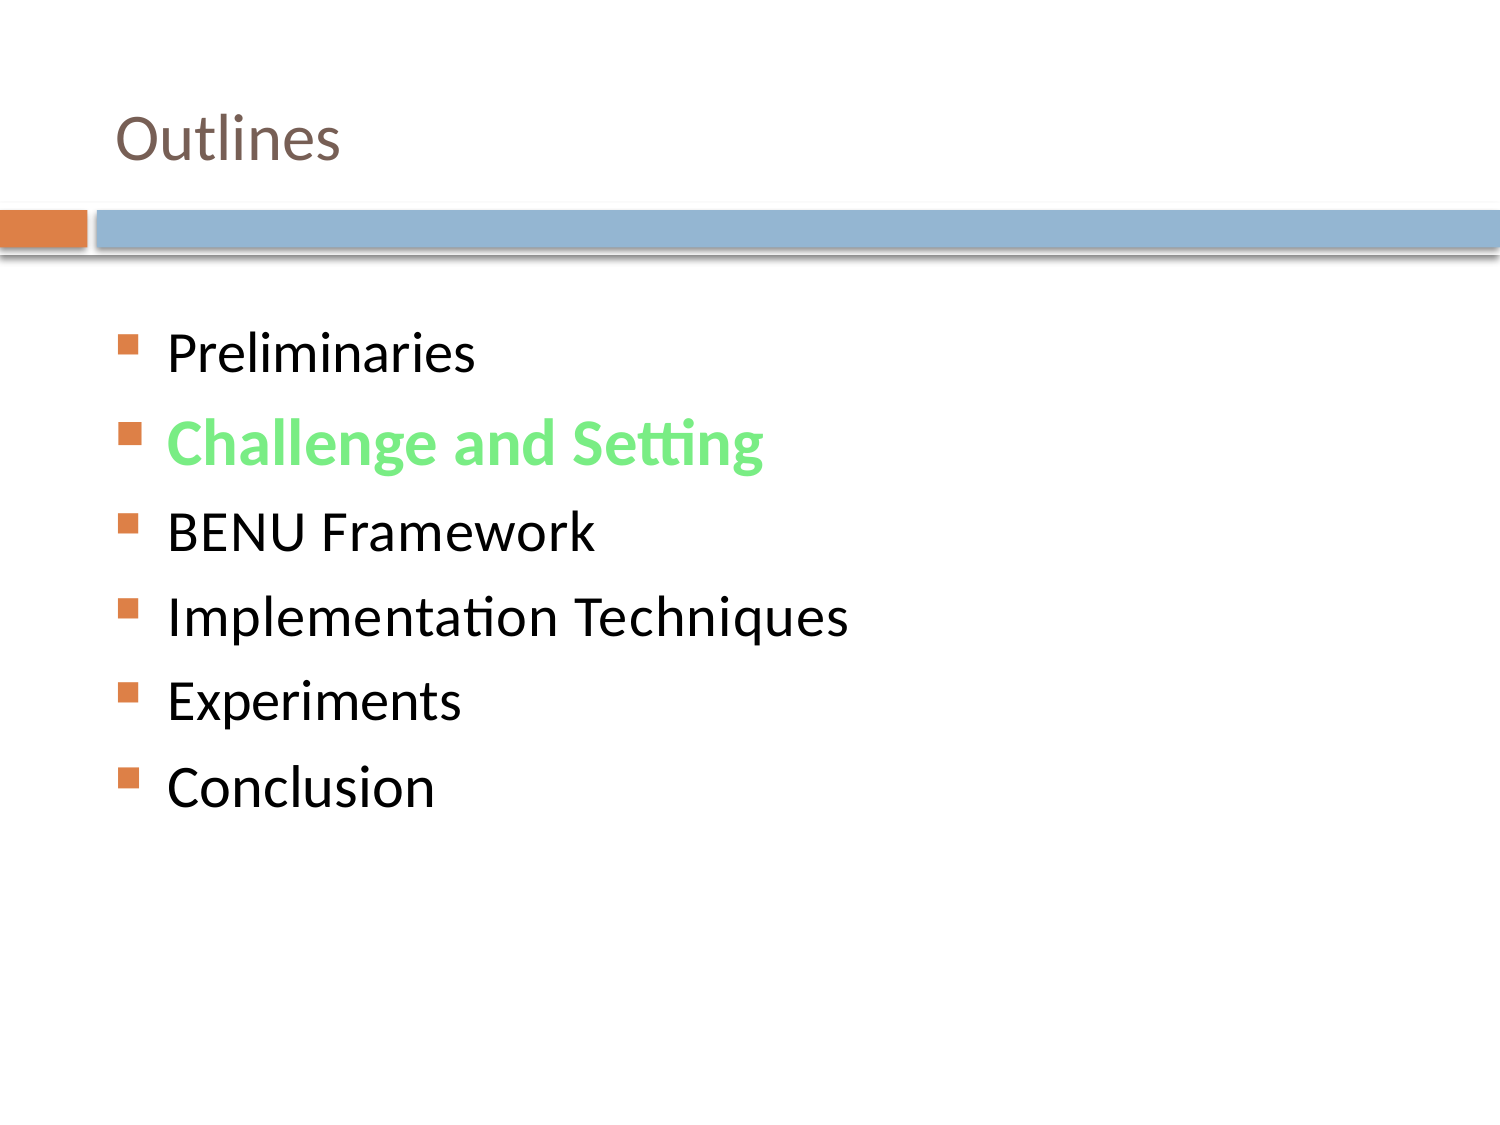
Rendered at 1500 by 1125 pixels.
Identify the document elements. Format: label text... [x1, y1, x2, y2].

list Preliminaries Challenge and Setting BENU Framework Implementation Techniques Experiments Conclusion [100, 219, 1438, 979]
title Outlines [100, 19, 1438, 182]
